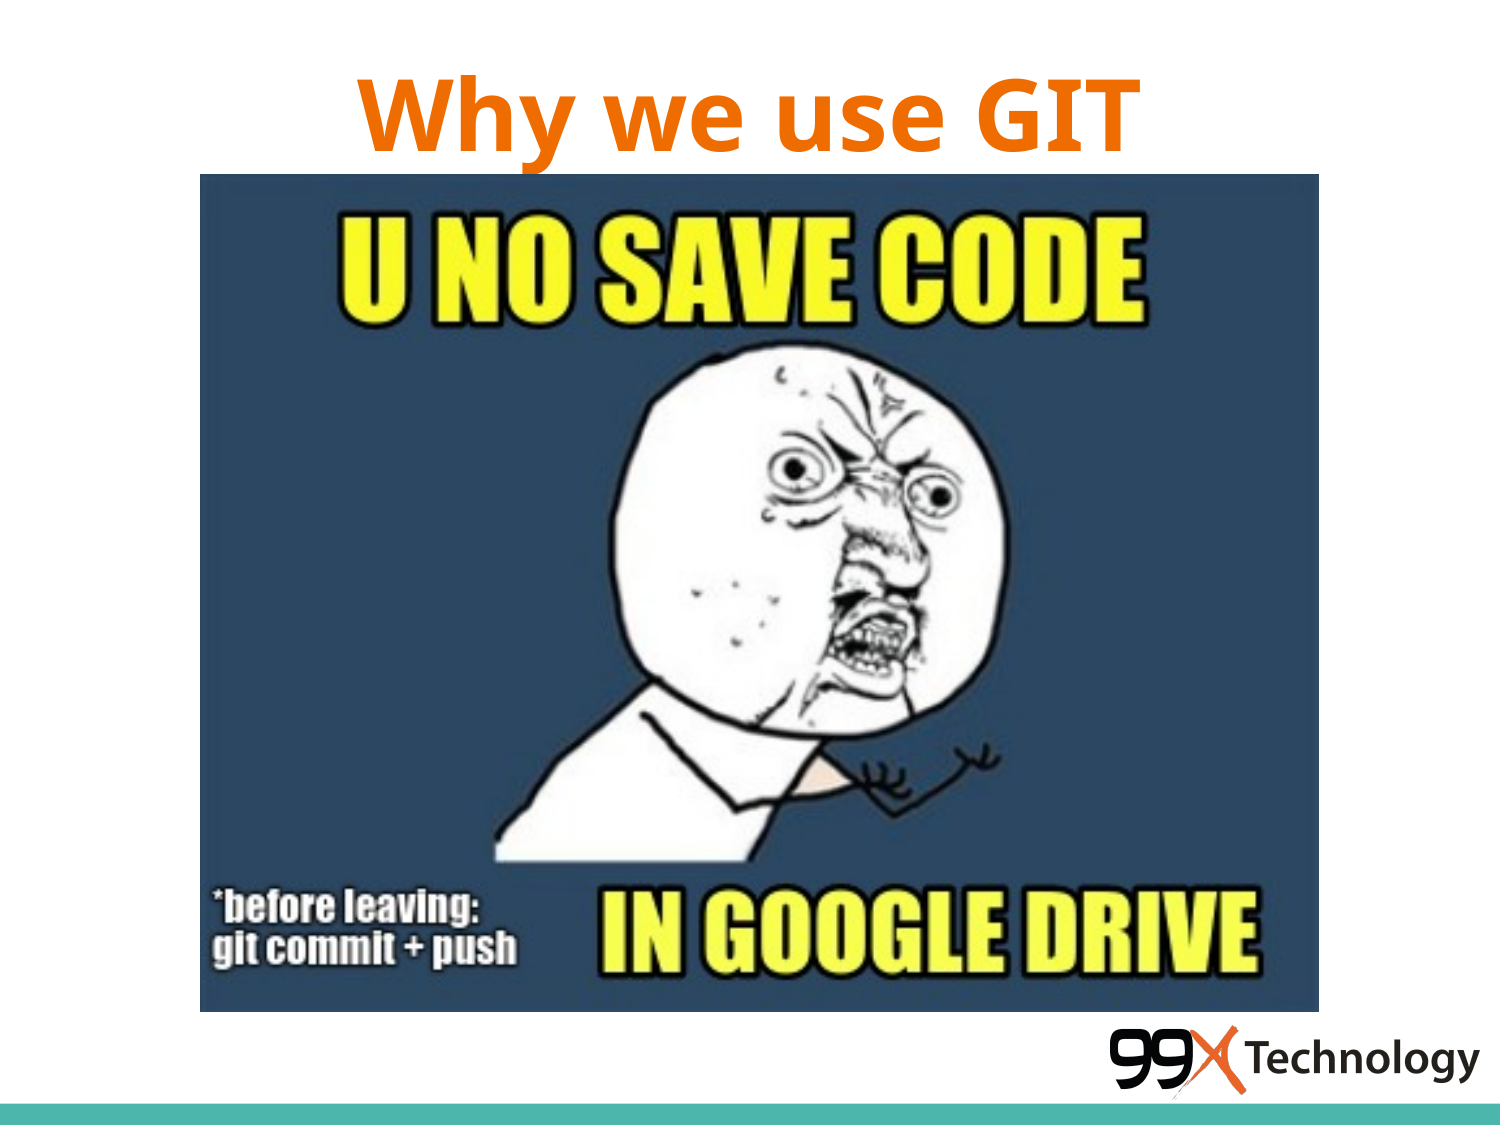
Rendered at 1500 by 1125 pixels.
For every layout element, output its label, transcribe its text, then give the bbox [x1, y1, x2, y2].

title Why we use GIT [50, 35, 1450, 224]
picture [200, 174, 1319, 1012]
picture [1110, 1025, 1480, 1101]
